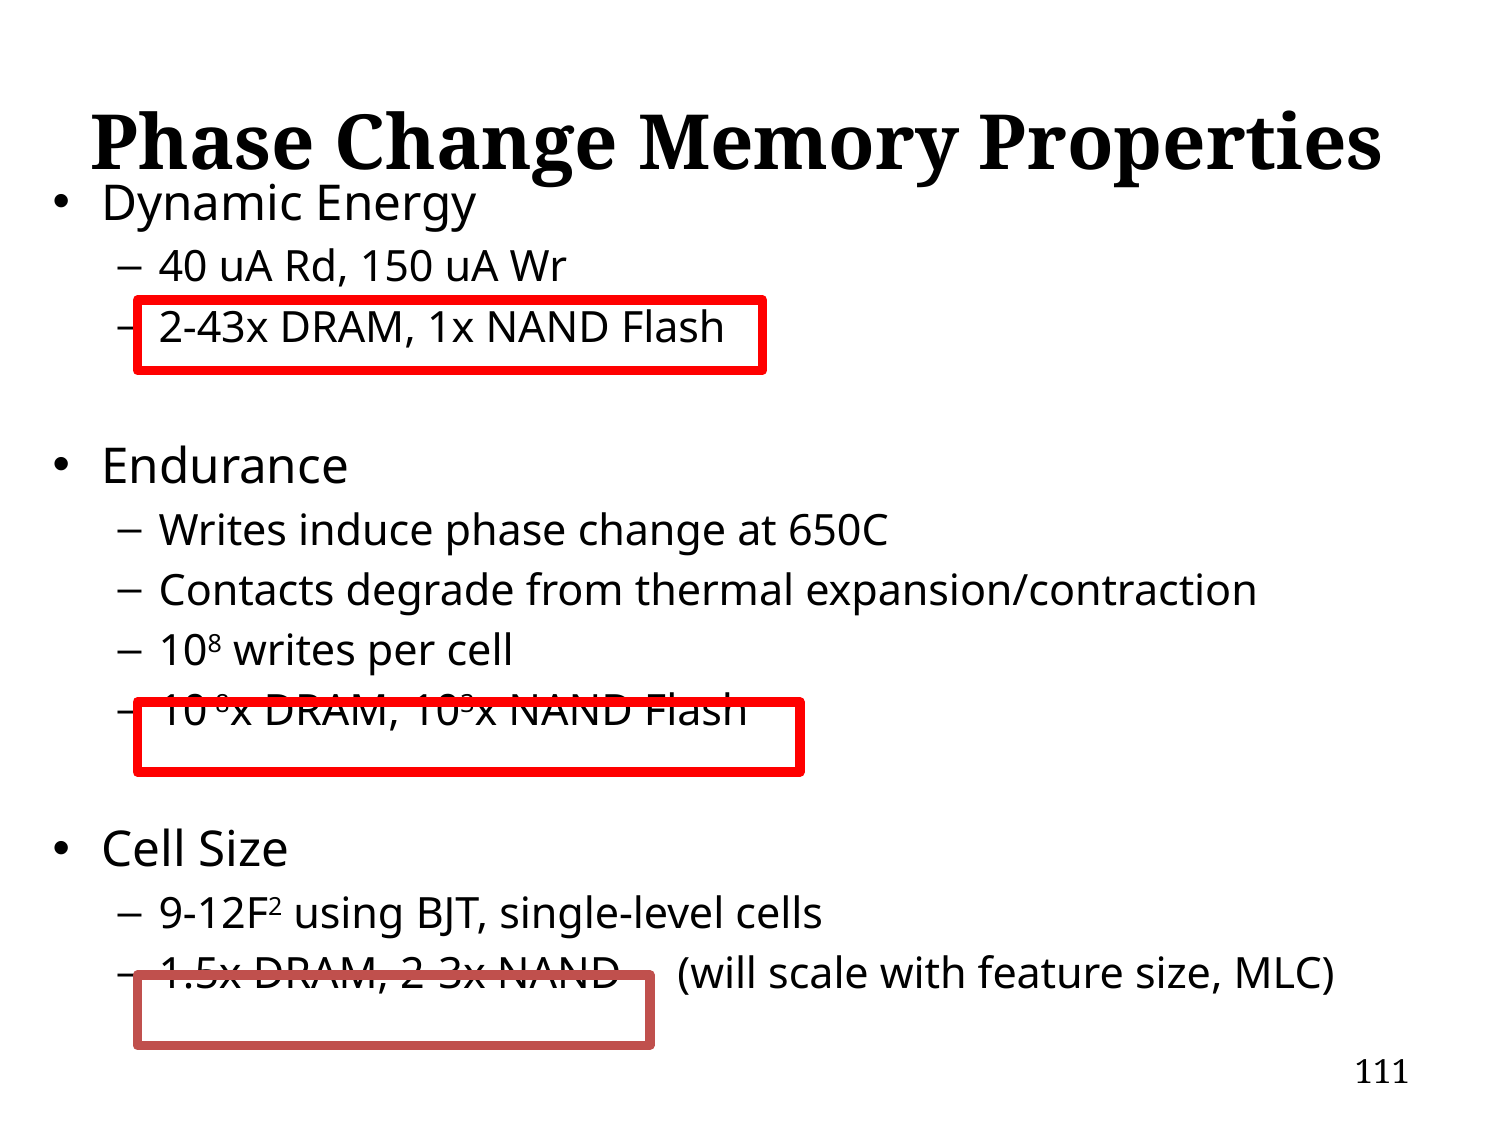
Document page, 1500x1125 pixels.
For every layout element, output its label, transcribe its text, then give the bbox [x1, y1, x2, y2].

text_box [135, 298, 764, 372]
slide_number 111 [1074, 1042, 1425, 1103]
text_box [135, 700, 802, 774]
list Dynamic Energy 40 uA Rd, 150 uA Wr 2-43x DRAM, 1x NAND Flash Endurance Writes induce phase change at 650C Contacts degrade from thermal expansion/contraction 108 writes per cell 10-8x DRAM, 103x NAND Flash Cell Size 9-12F2 using BJT, single-level cells 1.5x DRAM, 2-3x NAND (will scale with feature size, MLC) [37, 163, 1450, 1016]
title Phase Change Memory Properties [75, 45, 1425, 163]
text_box [135, 973, 652, 1047]
